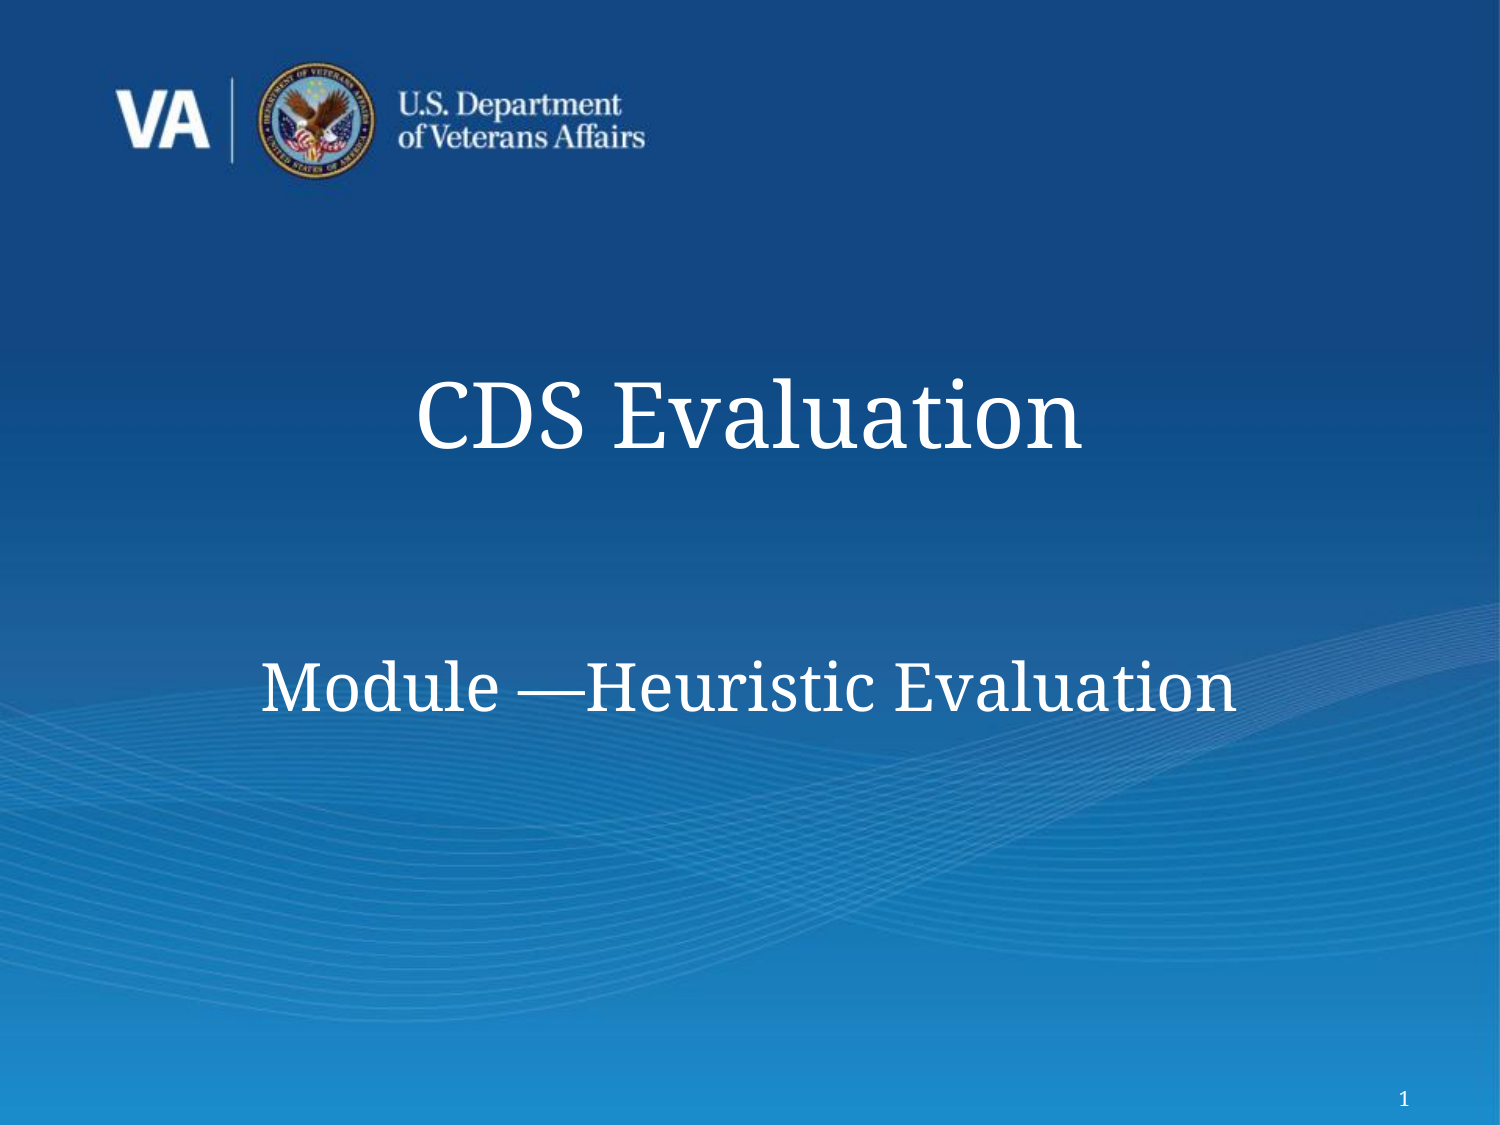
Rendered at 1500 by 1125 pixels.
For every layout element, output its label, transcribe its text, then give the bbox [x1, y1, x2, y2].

text_box [249, 662, 1300, 950]
subtitle Module —Heuristic Evaluation [225, 637, 1275, 925]
title CDS Evaluation [112, 349, 1388, 591]
picture [0, 0, 1500, 1125]
slide_number 1 [1074, 1074, 1425, 1125]
